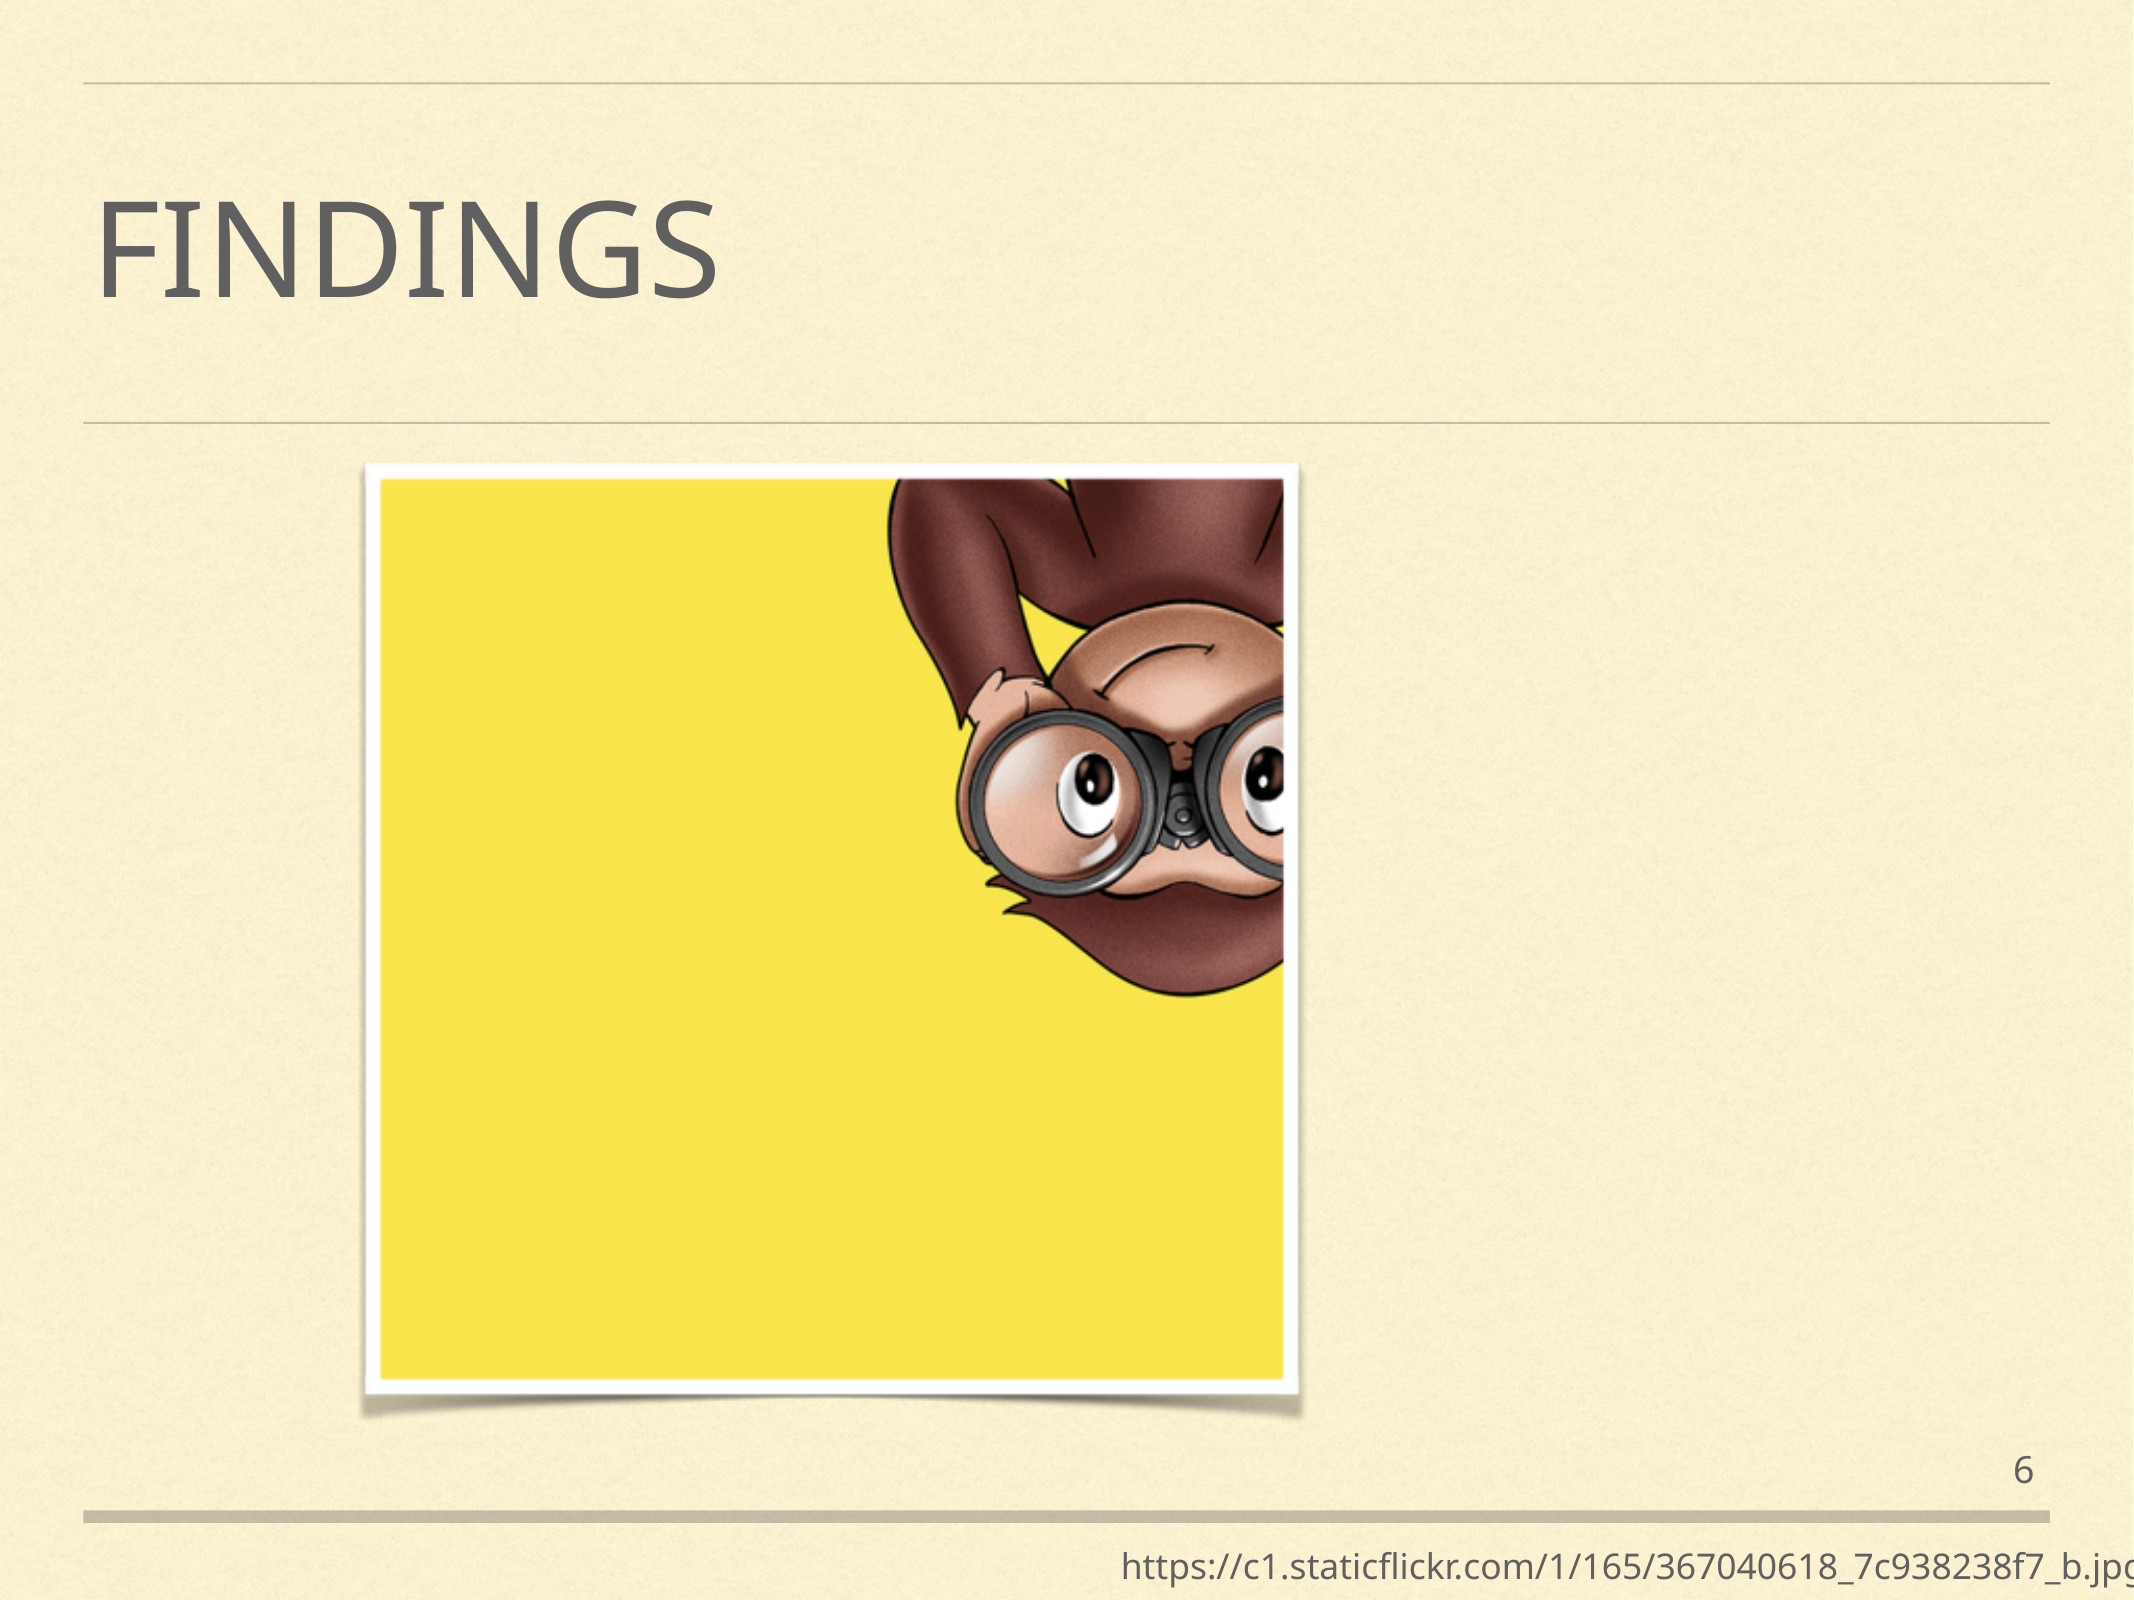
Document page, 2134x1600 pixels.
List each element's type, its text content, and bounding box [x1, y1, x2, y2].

text_box https://c1.staticflickr.com/1/165/367040618_7c938238f7_b.jpg [1112, 1526, 2134, 1595]
slide_number 6 [1995, 1436, 2053, 1499]
title Findings [82, 97, 2051, 411]
picture [0, 0, 2134, 1600]
